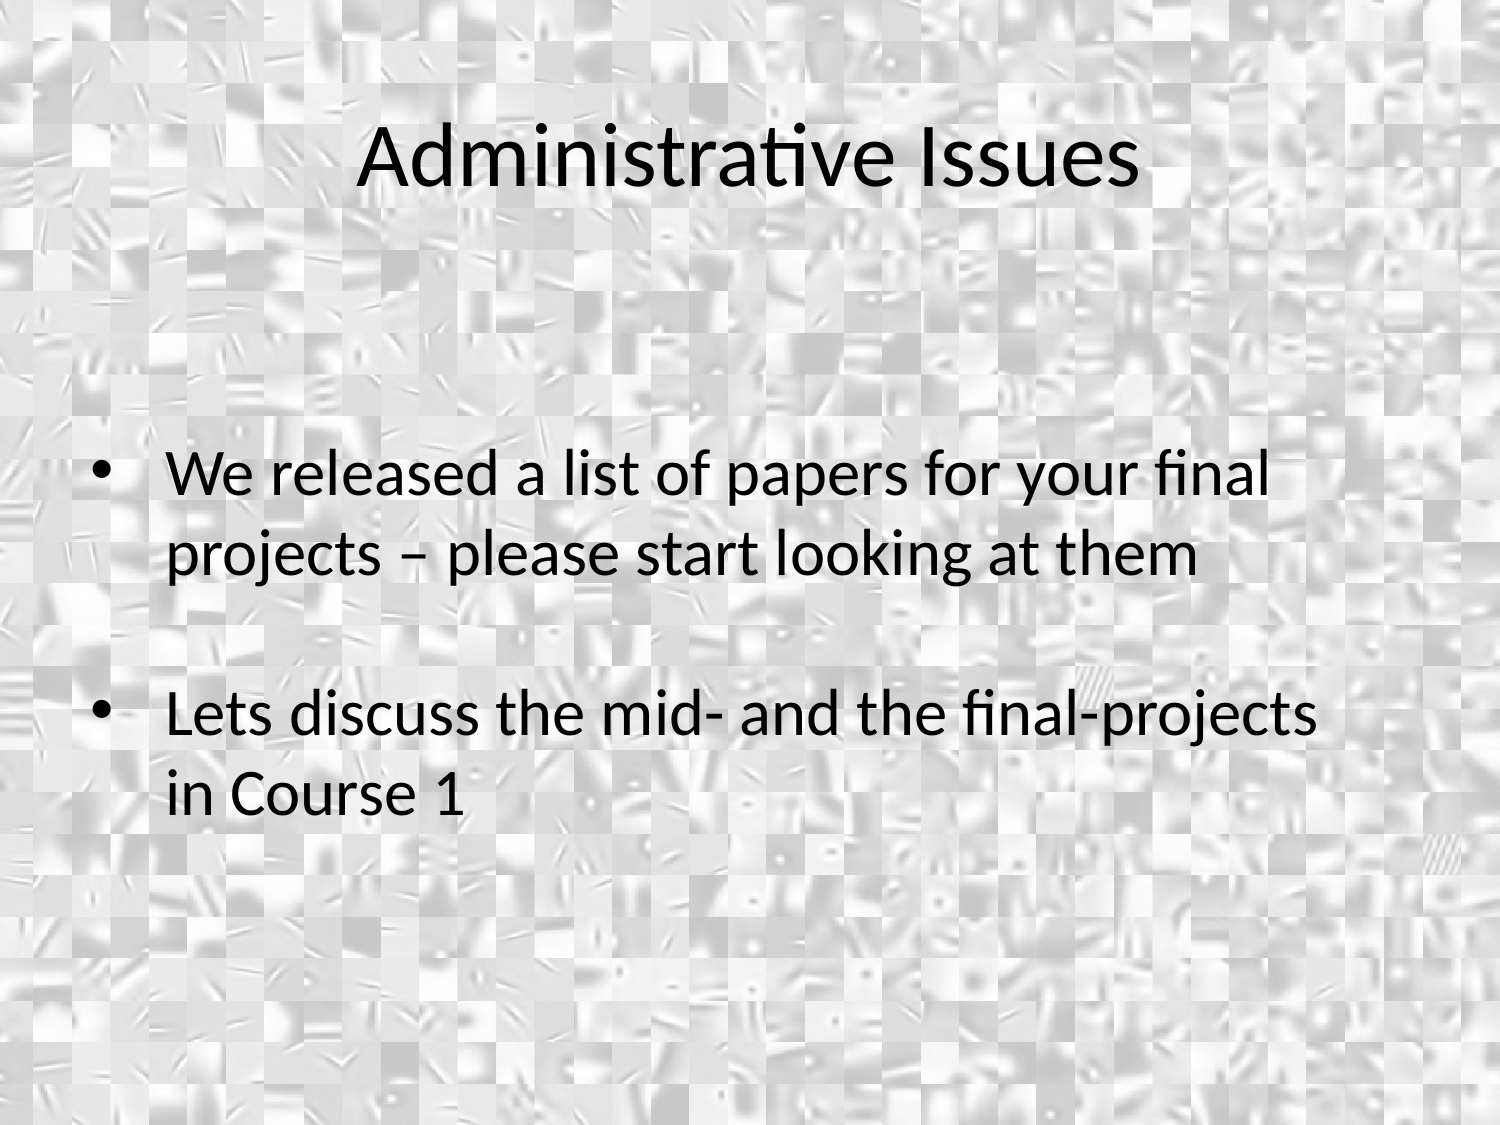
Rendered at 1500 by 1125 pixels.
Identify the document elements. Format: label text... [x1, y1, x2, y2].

text_box Administrative Issues [74, 56, 1425, 244]
text_box We released a list of papers for your final projects – please start looking at them Lets discuss the mid- and the final-projects in Course 1 [75, 420, 1388, 836]
text_box [0, 0, 1500, 1125]
